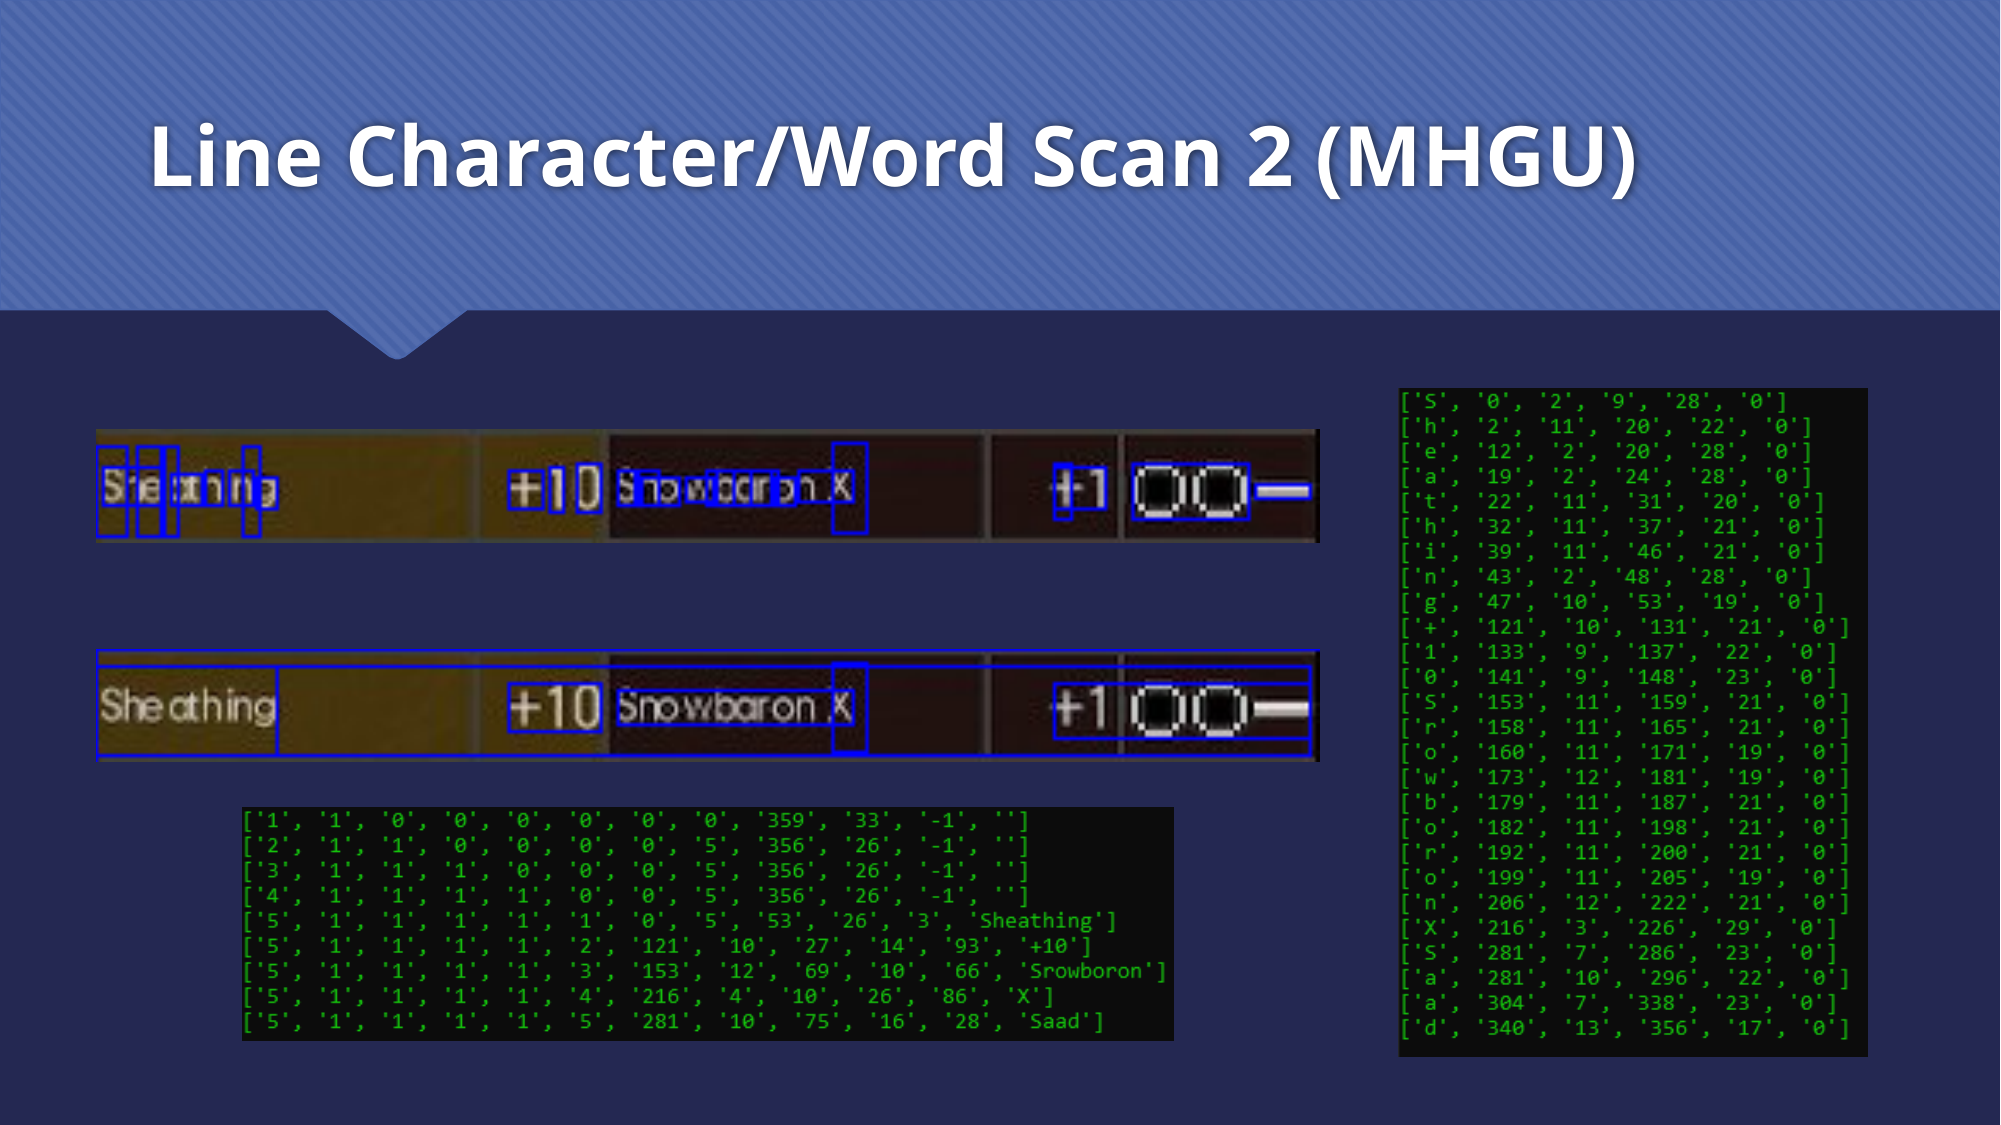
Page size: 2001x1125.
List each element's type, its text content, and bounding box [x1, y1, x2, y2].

picture [242, 807, 1175, 1041]
title Line Character/Word Scan 2 (MHGU) [132, 73, 1868, 233]
picture [96, 429, 1320, 543]
picture [96, 648, 1320, 762]
picture [1398, 388, 1868, 1057]
